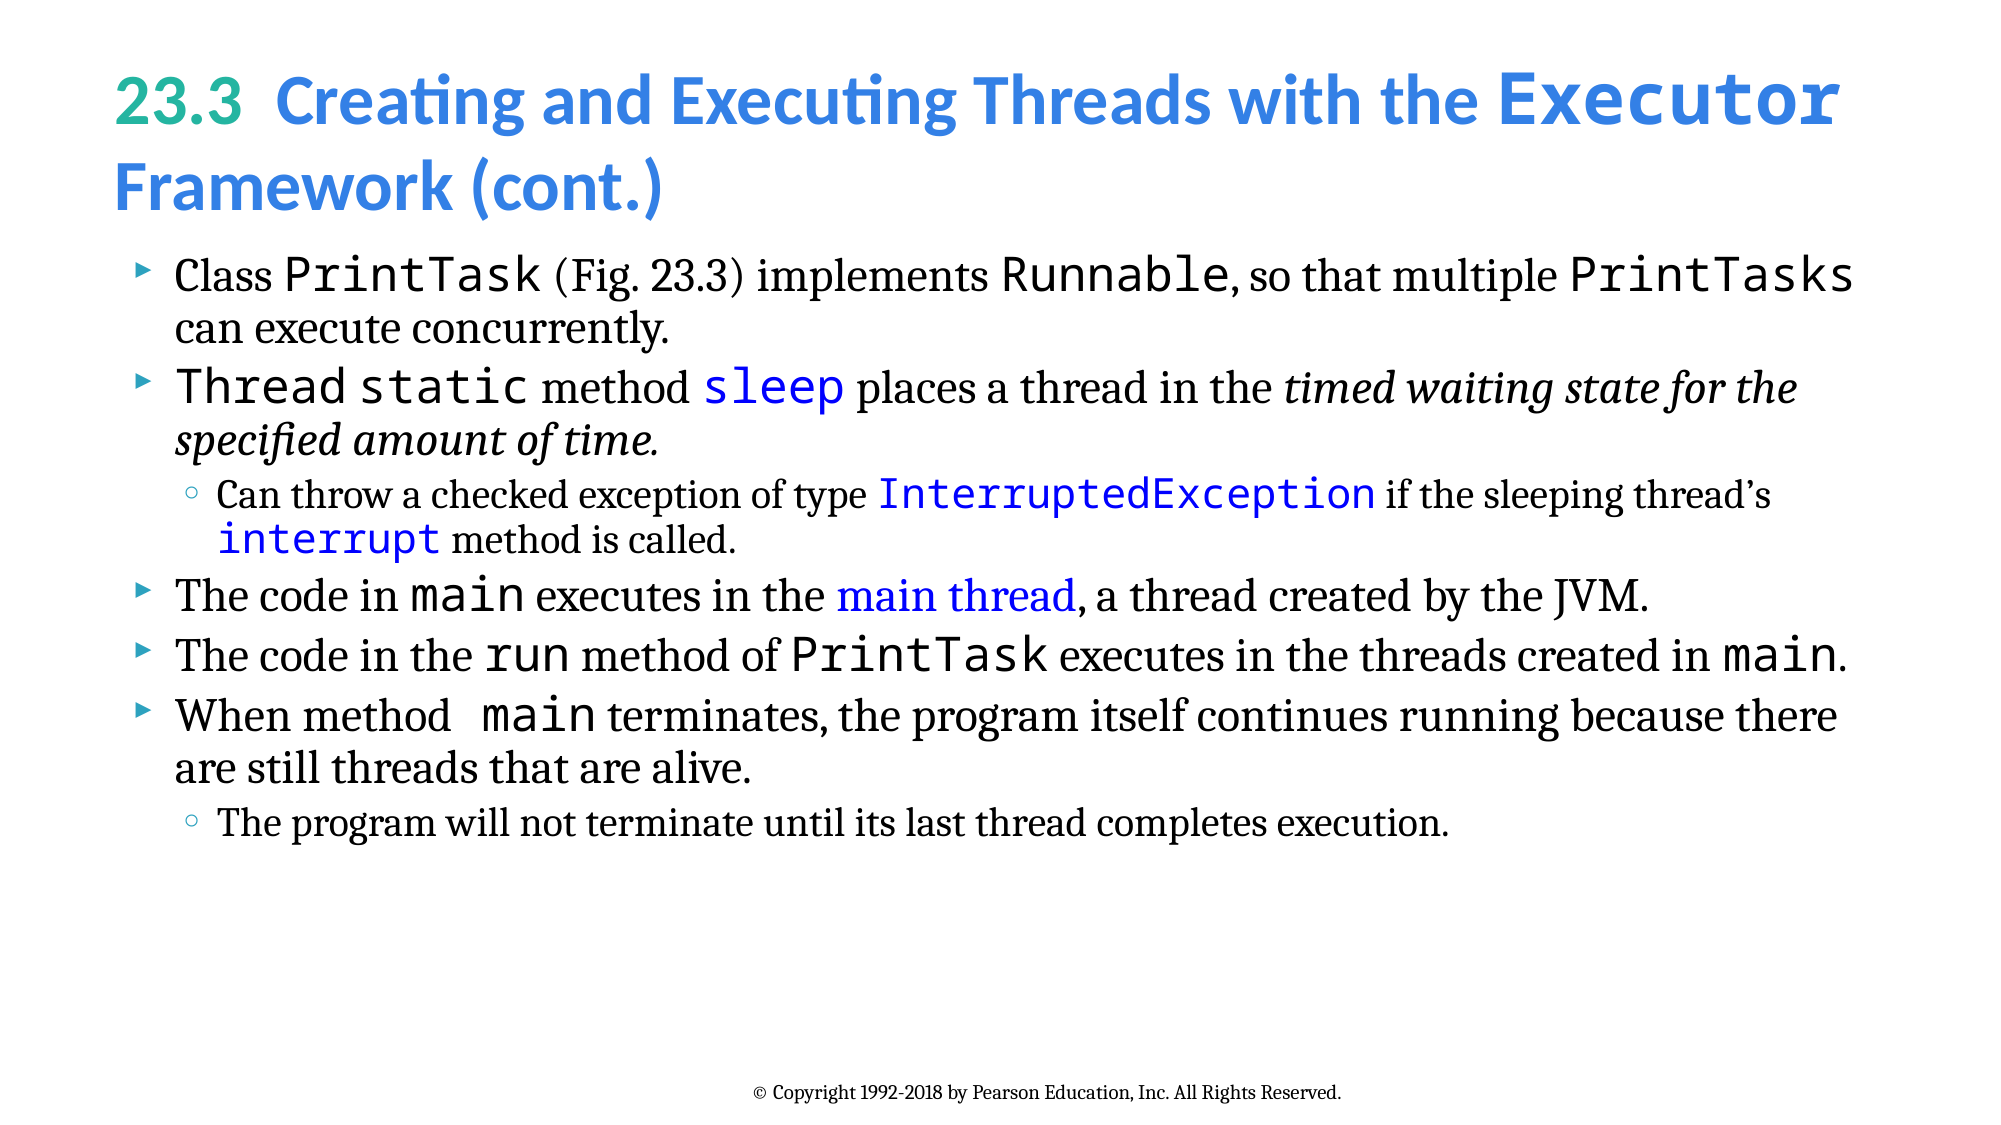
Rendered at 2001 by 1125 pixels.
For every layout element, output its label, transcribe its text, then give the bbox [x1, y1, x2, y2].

title 23.3 Creating and Executing Threads with the Executor Framework (cont.) [99, 45, 1900, 233]
footer © Copyright 1992-2018 by Pearson Education, Inc. All Rights Reserved. [736, 1051, 1892, 1112]
list Class PrintTask (Fig. 23.3) implements Runnable, so that multiple PrintTasks can execute concurrently. Thread static method sleep places a thread in the timed waiting state for the specified amount of time. Can throw a checked exception of type InterruptedException if the sleeping thread’s interrupt method is called. The code in main executes in the main thread, a thread created by the JVM. The code in the run method of PrintTask executes in the threads created in main. When method main terminates, the program itself continues running because there are still threads that are alive. The program will not terminate until its last thread completes execution. [99, 242, 1900, 986]
